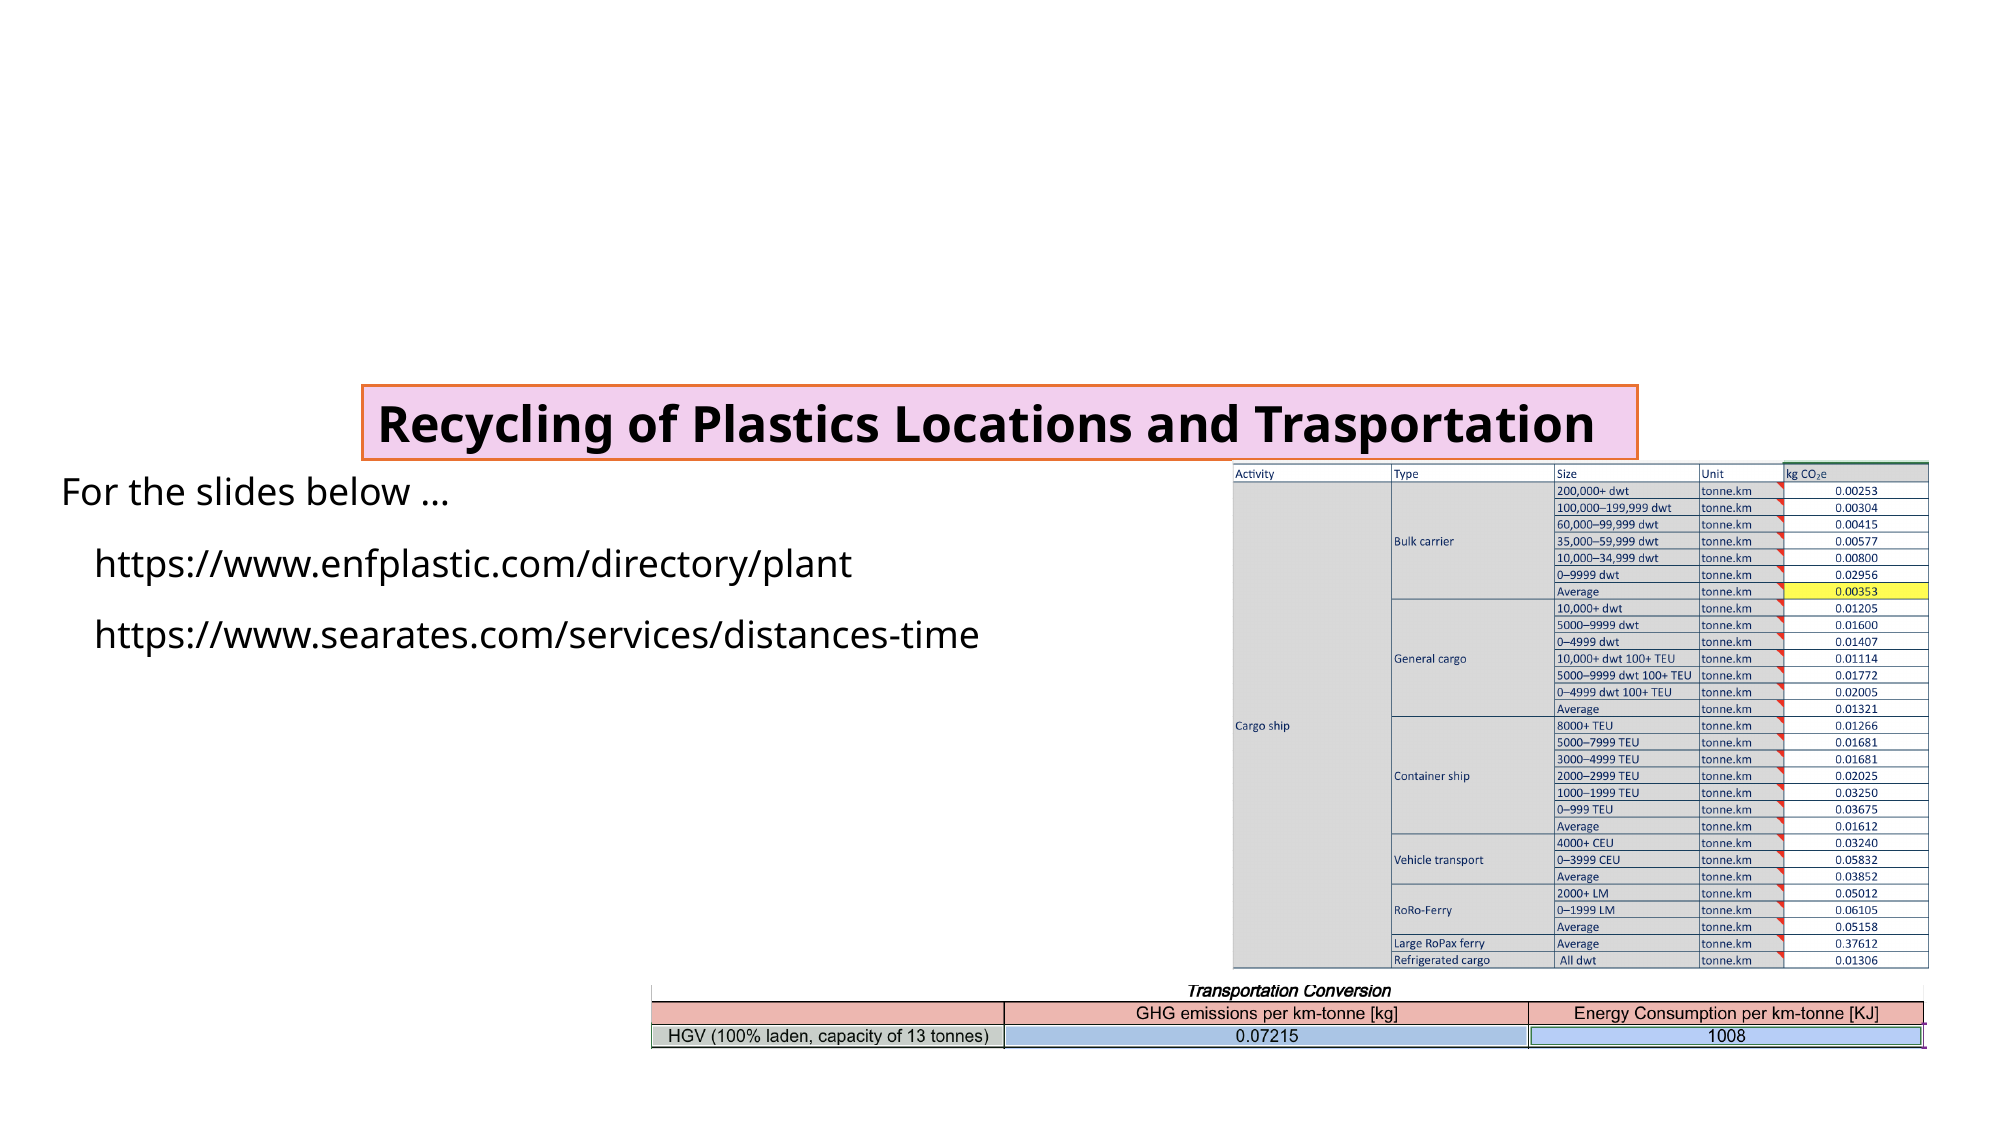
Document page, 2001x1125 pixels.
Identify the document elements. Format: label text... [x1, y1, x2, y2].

text_box https://www.enfplastic.com/directory/plant [79, 532, 1081, 592]
text_box https://www.searates.com/services/distances-time [79, 604, 1081, 664]
picture [650, 984, 1927, 1049]
picture [1232, 460, 1930, 971]
text_box Recycling of Plastics Locations and Trasportation [361, 384, 1639, 460]
text_box For the slides below … [46, 460, 1232, 521]
